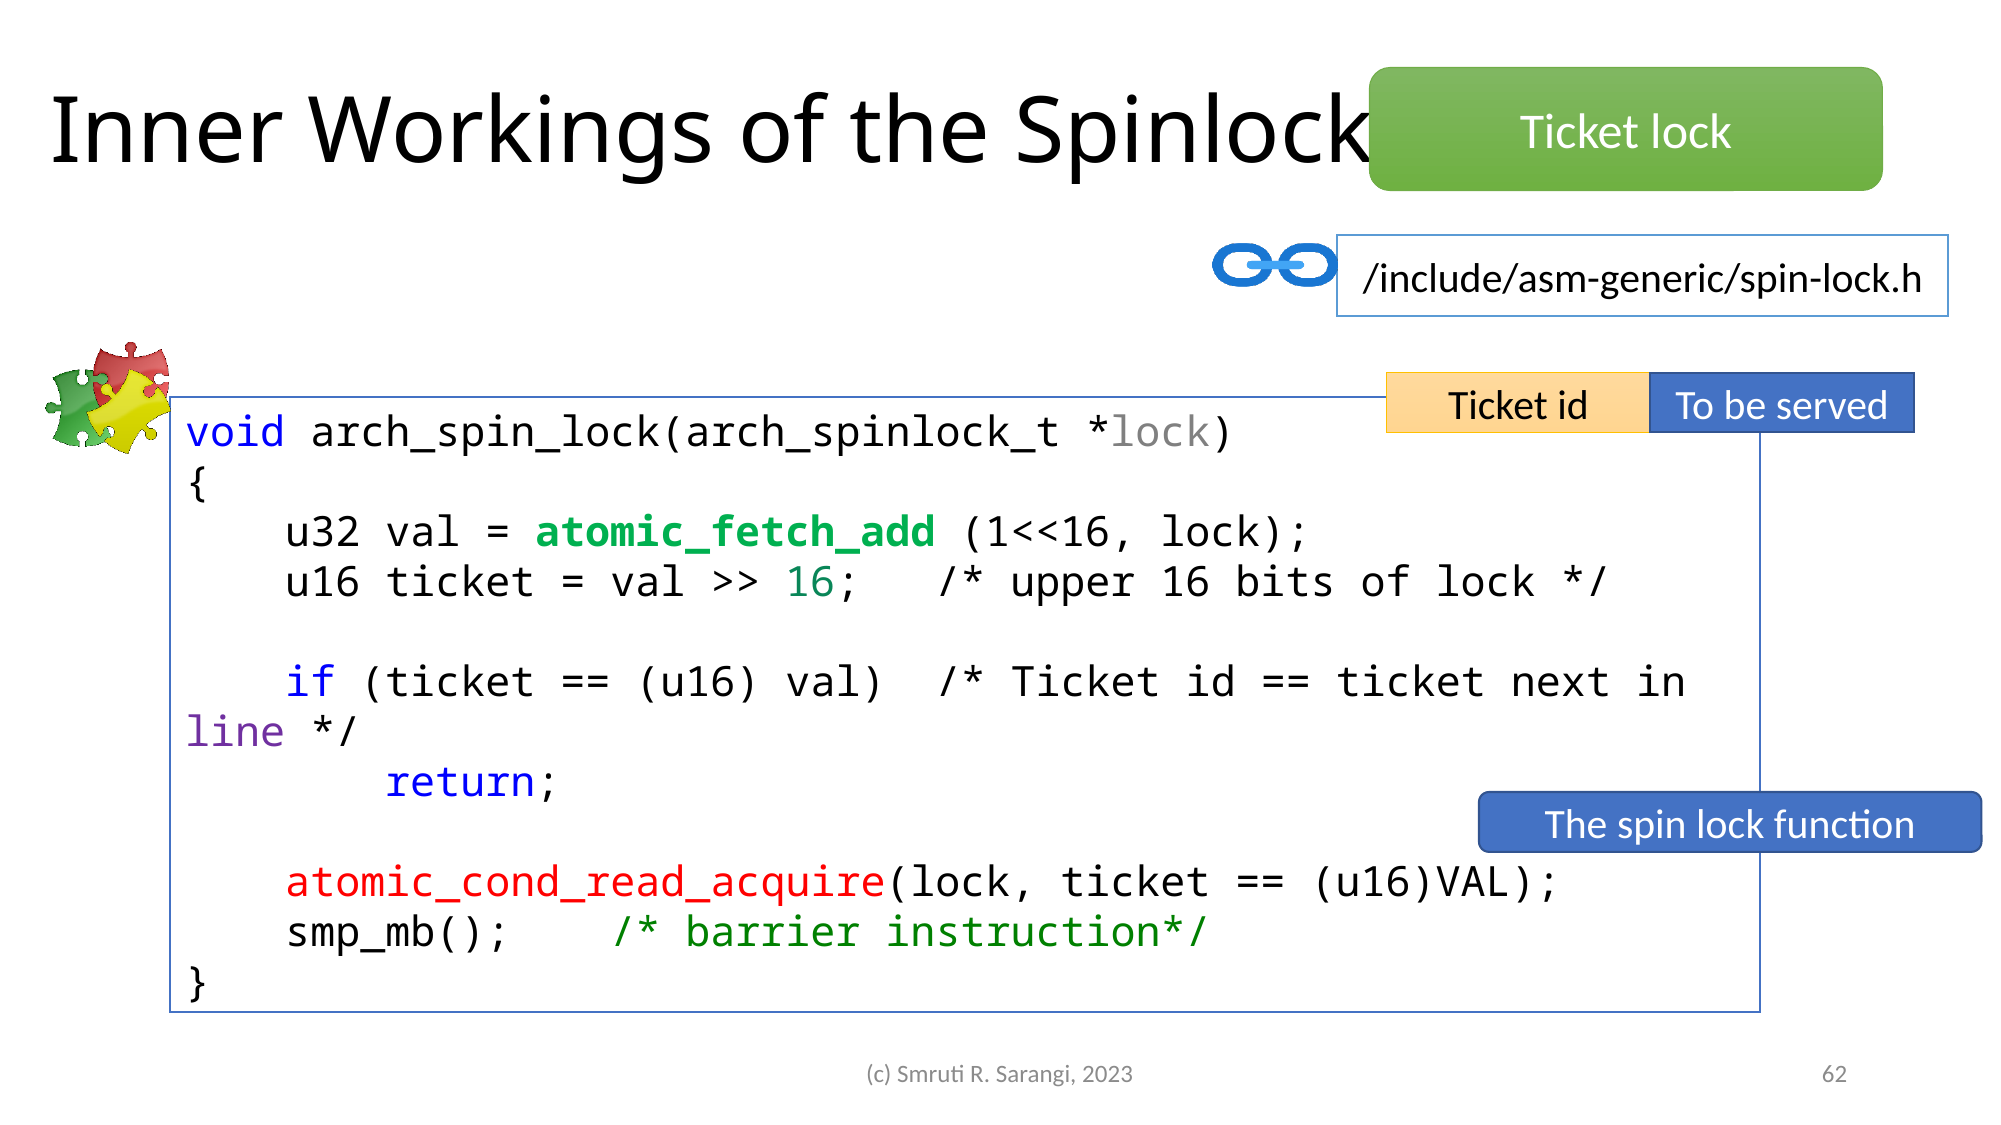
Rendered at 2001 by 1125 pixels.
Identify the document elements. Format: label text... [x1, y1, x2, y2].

slide_number 62 [1412, 1042, 1863, 1103]
text_box Ticket lock [1368, 66, 1884, 192]
picture [44, 340, 171, 454]
title Inner Workings of the Spinlock [35, 23, 1761, 242]
footer (c) Smruti R. Sarangi, 2023 [662, 1042, 1338, 1103]
text_box The spin lock function [1477, 790, 1983, 853]
text_box /include/asm-generic/spin-lock.h [1338, 234, 1949, 317]
text_box Ticket id [1386, 372, 1649, 433]
text_box void arch_spin_lock(arch_spinlock_t *lock) { u32 val = atomic_fetch_add (1<<16, lock); u16 ticket = val >> 16; /* upper 16 bits of lock */ if (ticket == (u16) val) /* Ticket id == ticket next in line */ return; atomic_cond_read_acquire(lock, ticket == (u16)VAL); smp_mb(); /* barrier instruction*/ } [169, 396, 1761, 1013]
text_box To be served [1649, 372, 1915, 433]
picture [1212, 212, 1338, 317]
